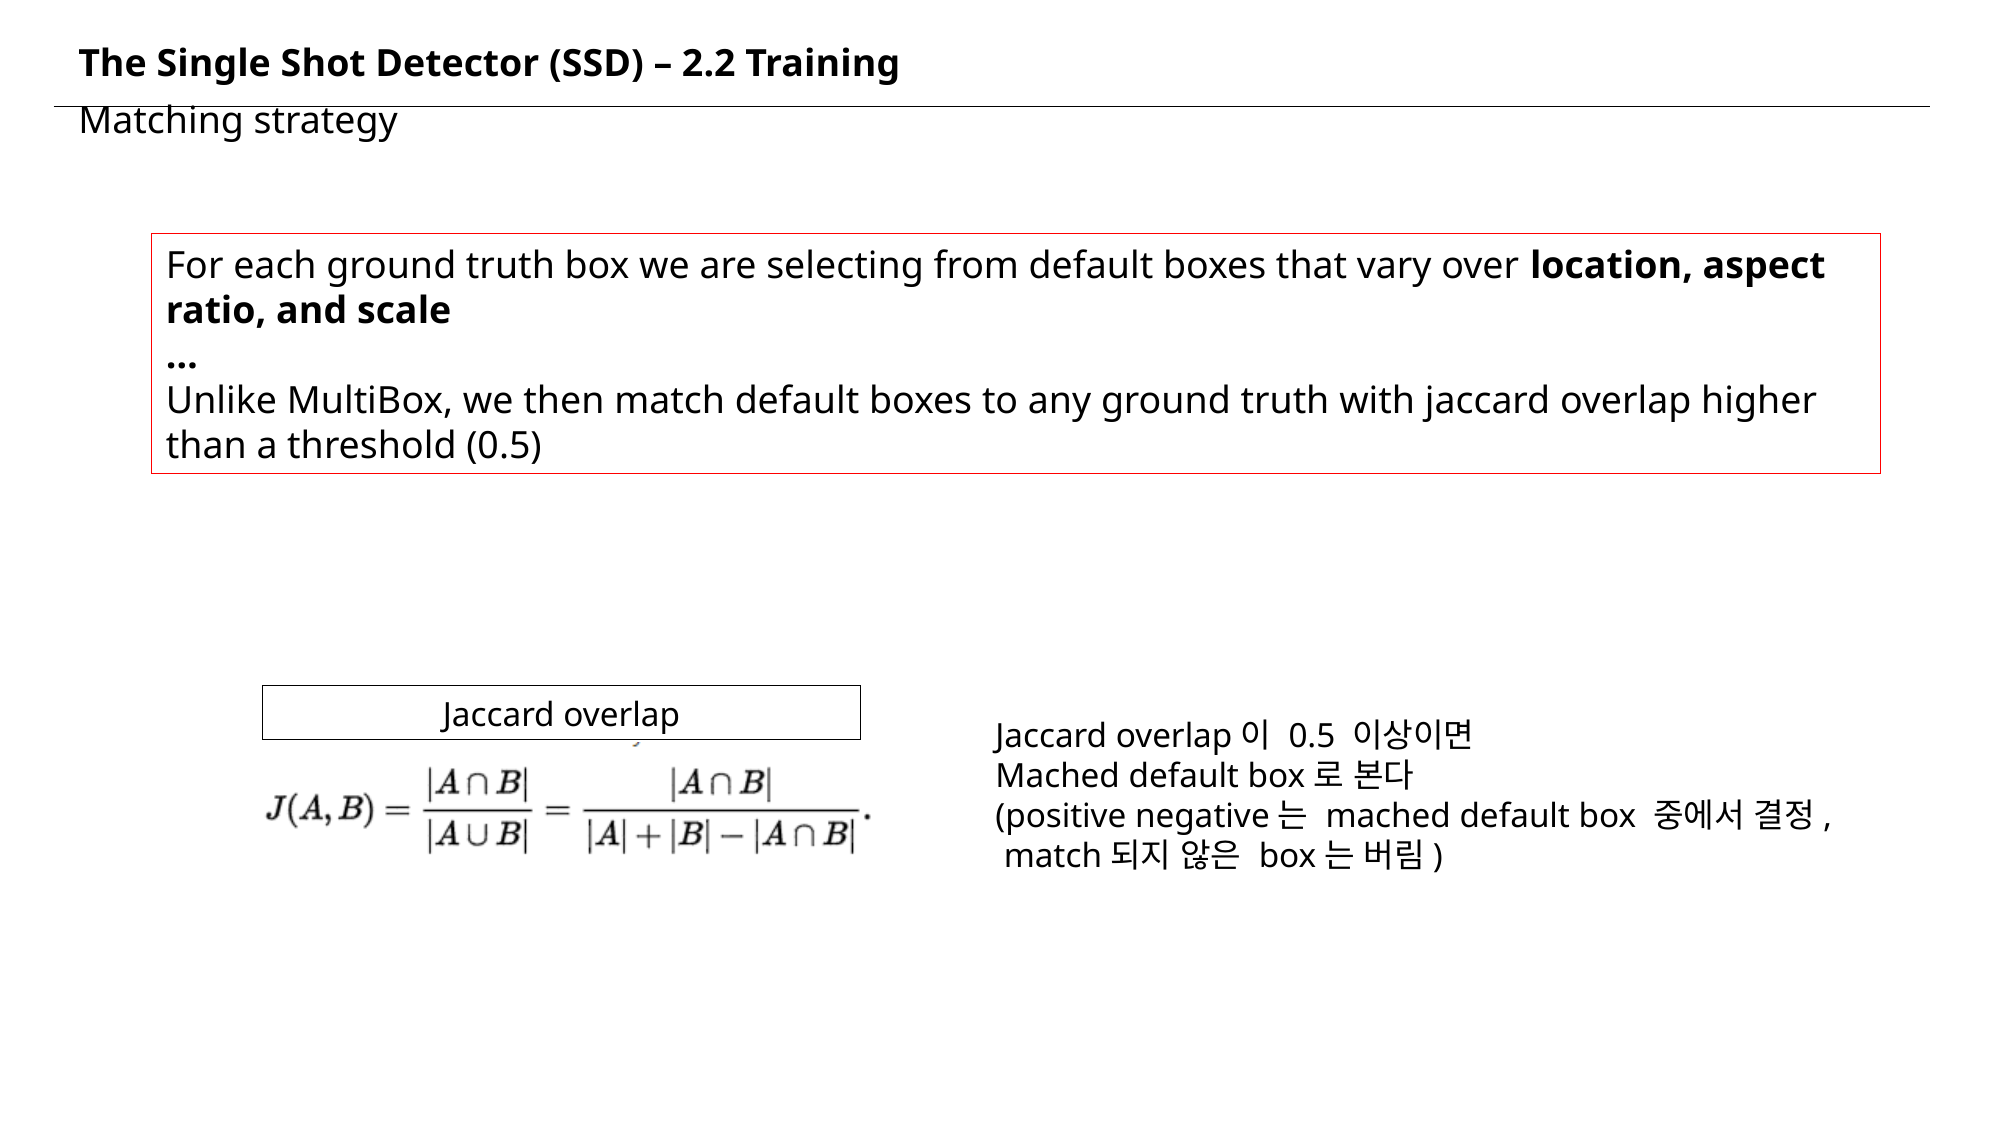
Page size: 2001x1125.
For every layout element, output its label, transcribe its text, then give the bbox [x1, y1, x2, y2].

text_box The Single Shot Detector (SSD) – 2.2 Training [63, 31, 1039, 91]
text_box For each ground truth box we are selecting from default boxes that vary over location, aspect ratio, and scale … Unlike MultiBox, we then match default boxes to any ground truth with jaccard overlap higher than a threshold (0.5) [151, 233, 1881, 474]
text_box Matching strategy [63, 88, 804, 149]
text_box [248, 685, 888, 870]
text_box Jaccard overlap이 0.5 이상이면 Mached default box로 본다 (positive negative는 mached default box 중에서 결정, match되지 않은 box는 버림) [980, 706, 1832, 882]
